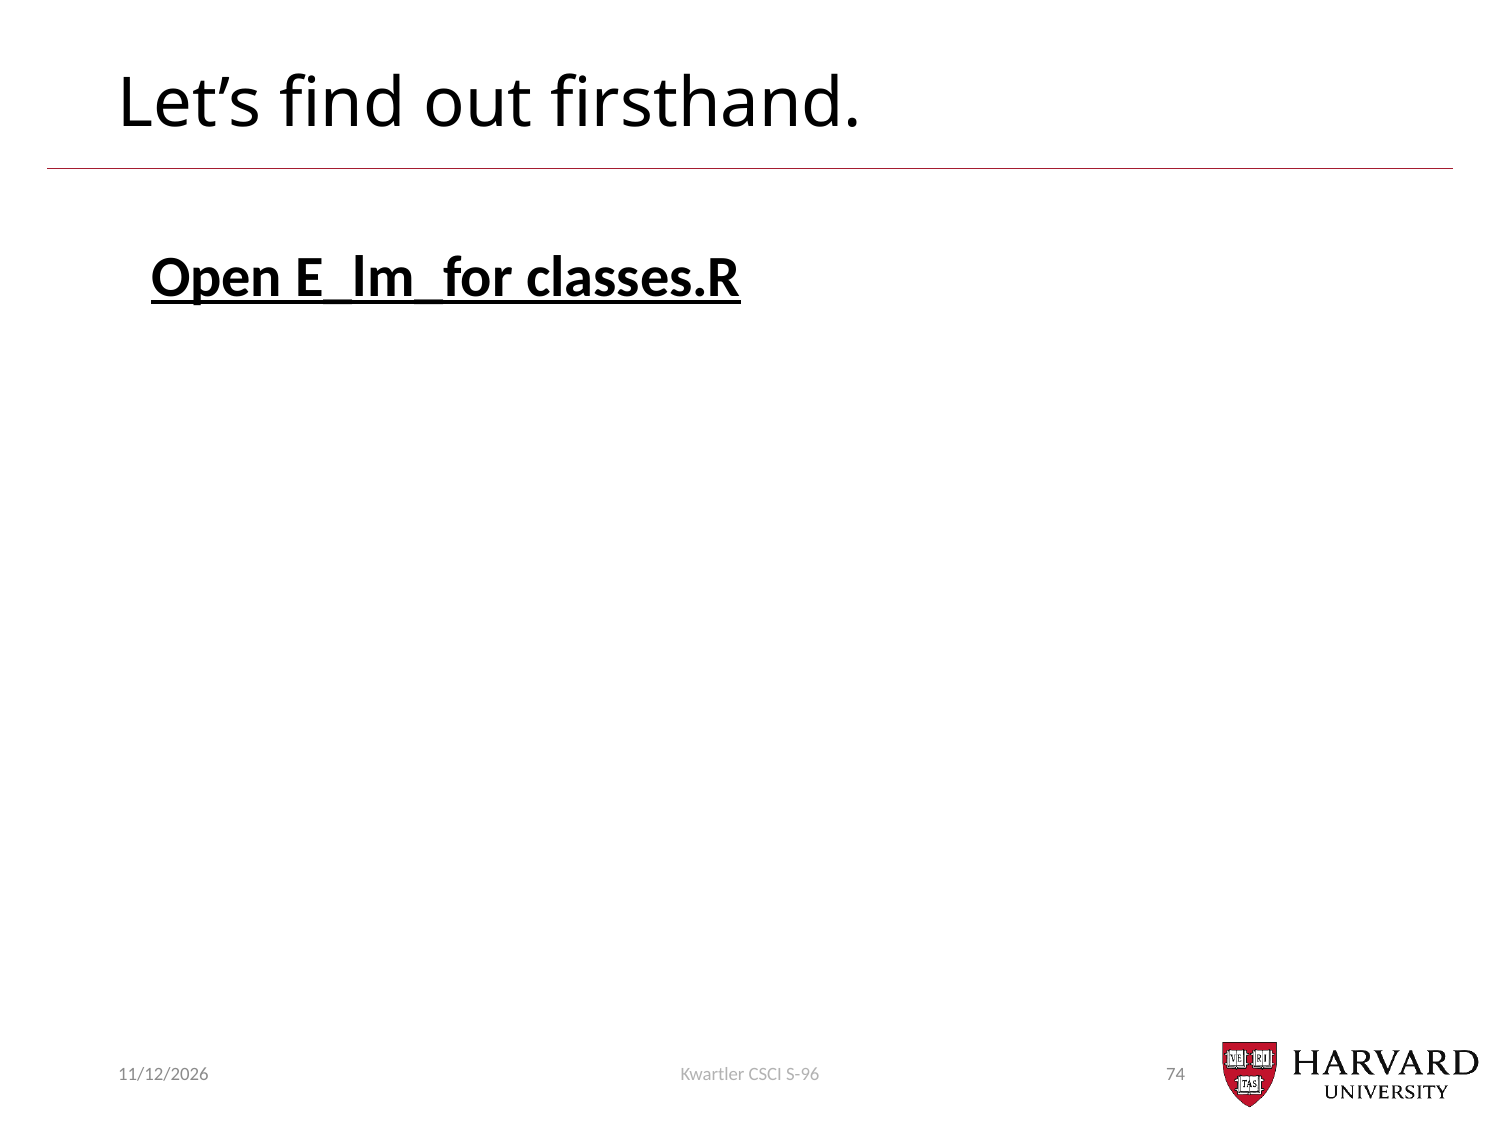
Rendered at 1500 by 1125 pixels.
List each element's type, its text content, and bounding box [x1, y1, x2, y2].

slide_number 74 [1059, 1042, 1200, 1103]
title Let’s find out firsthand. [103, 59, 1397, 157]
text_box Open E_lm_for classes.R [136, 230, 757, 316]
picture [1200, 1024, 1500, 1125]
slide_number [103, 1042, 441, 1103]
footer Kwartler CSCI S-96 [496, 1042, 1004, 1103]
